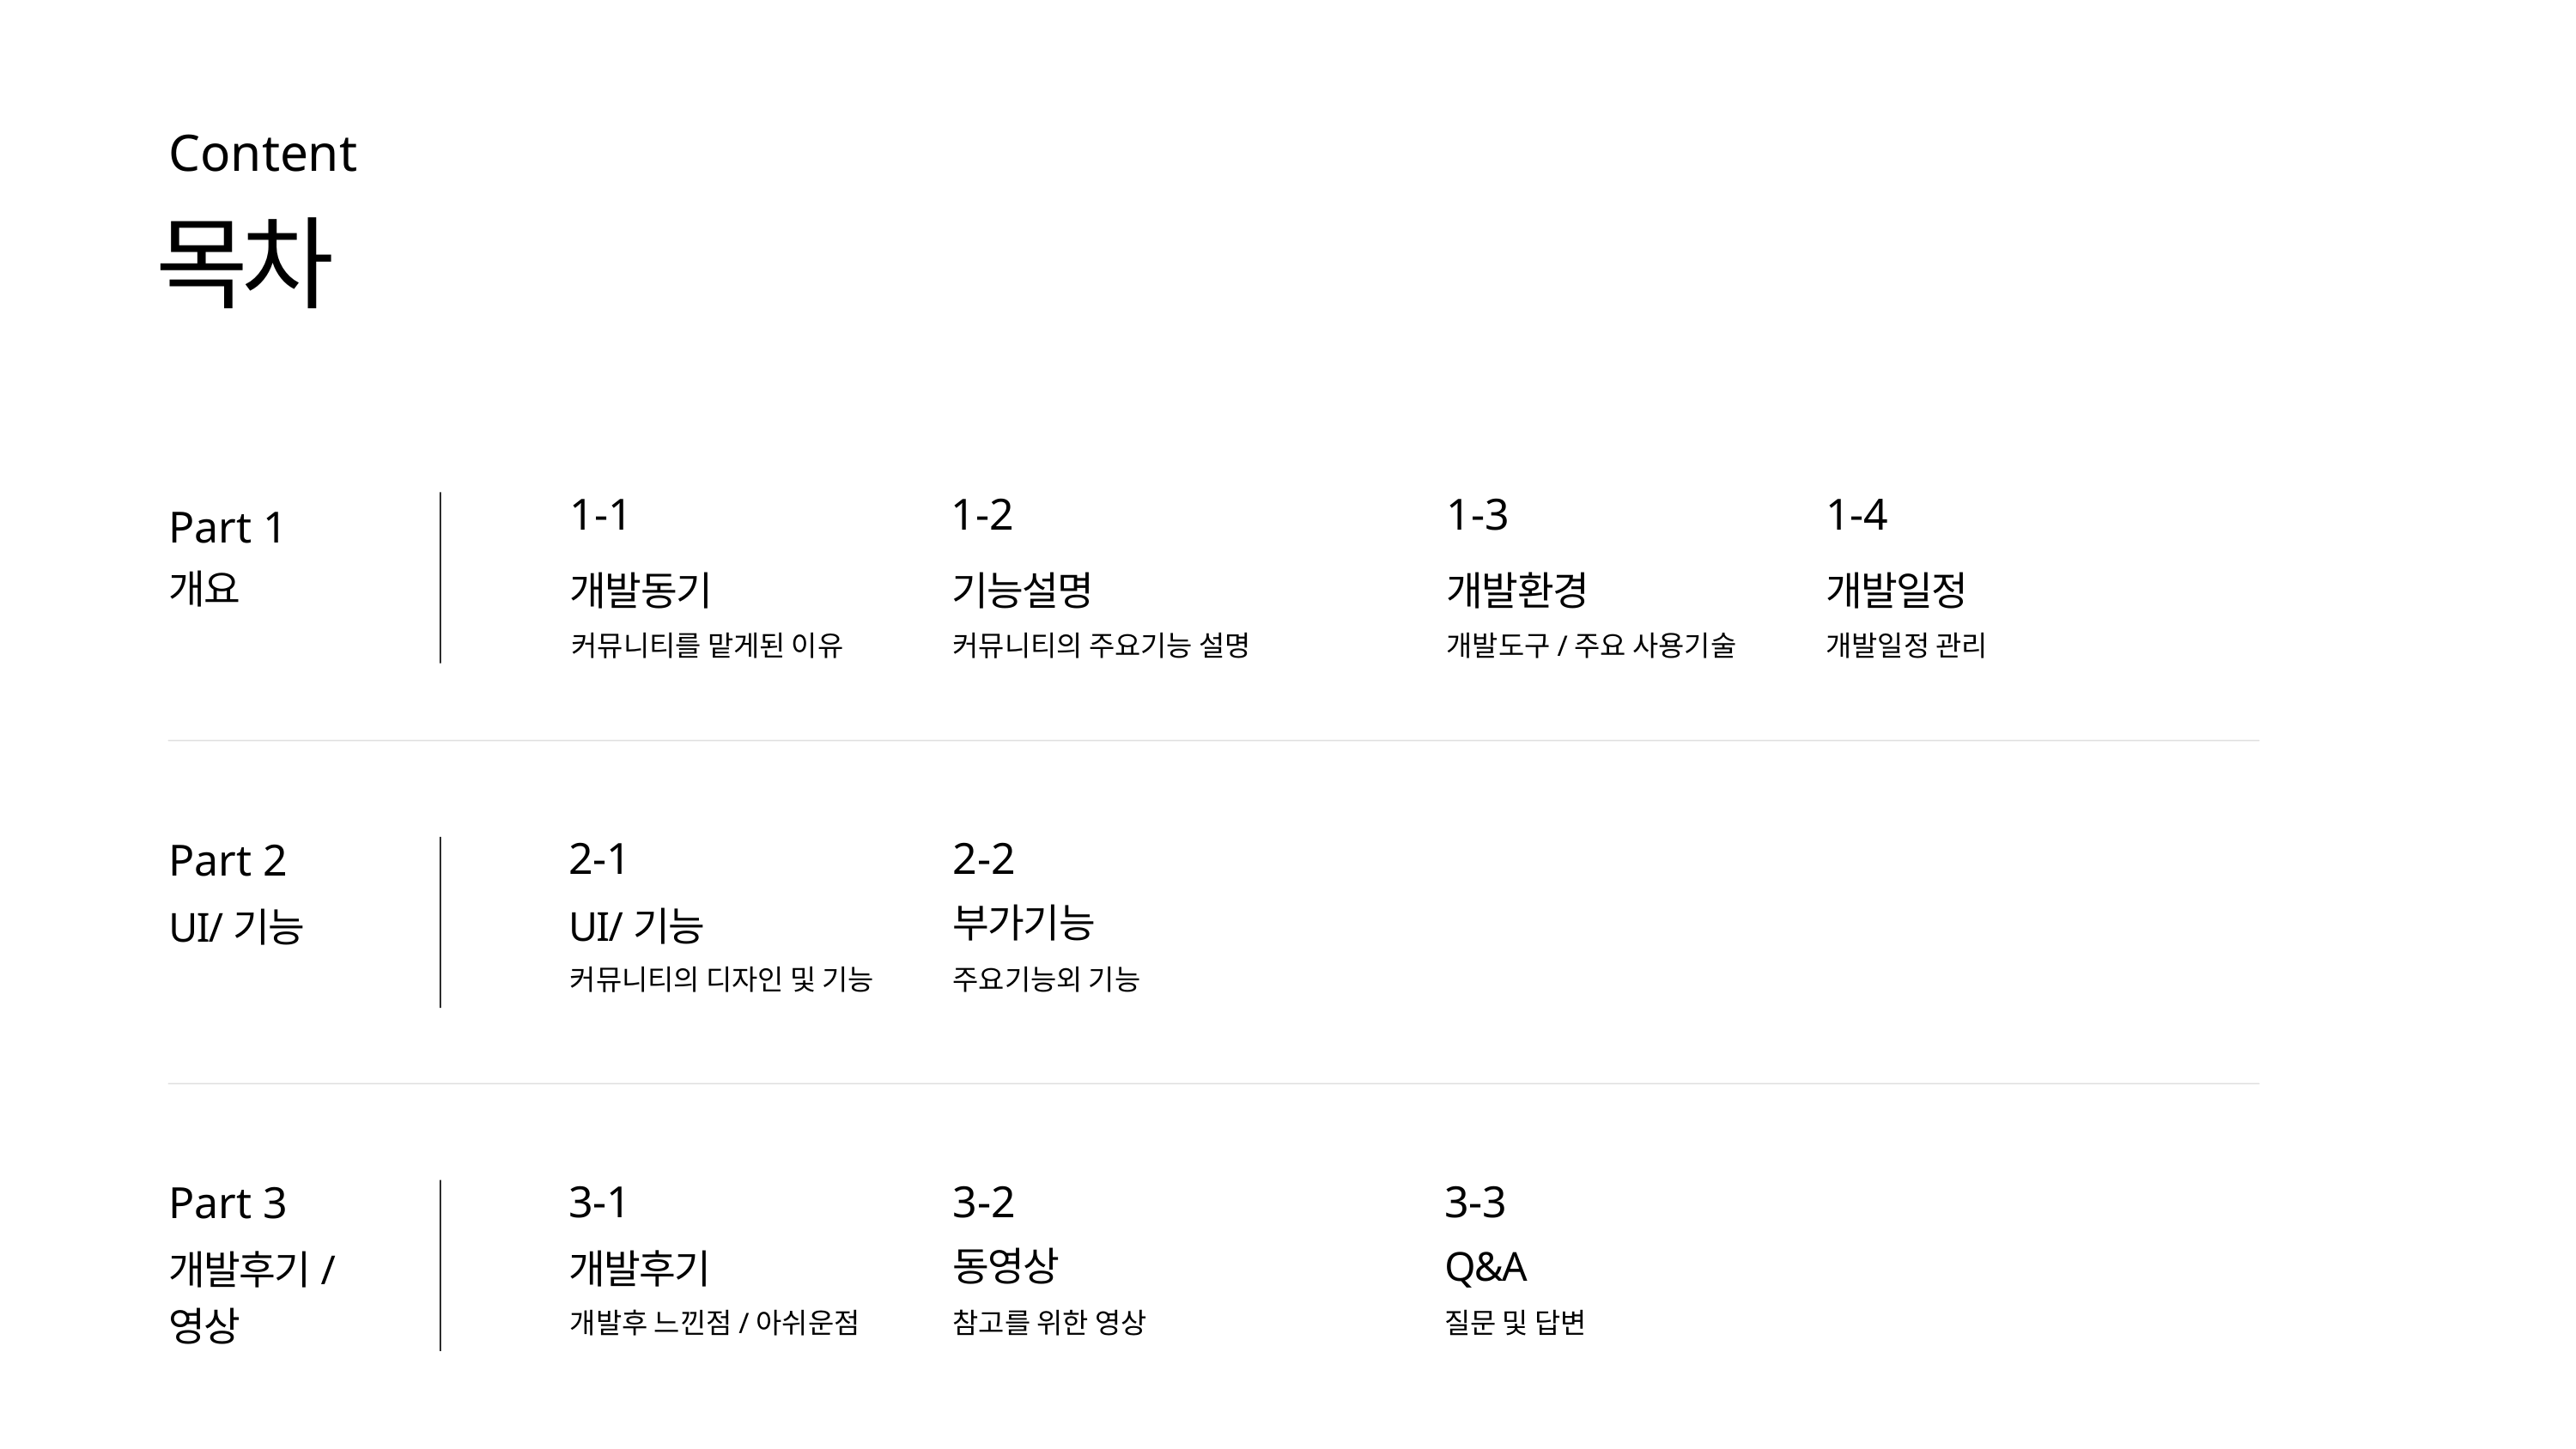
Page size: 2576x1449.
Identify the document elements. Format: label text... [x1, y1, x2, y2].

text_box 3-1 [568, 1166, 769, 1227]
text_box Part 3 [168, 1167, 321, 1228]
text_box 2-2 [952, 822, 1093, 883]
text_box 동영상 [952, 1233, 1348, 1289]
text_box 개발후기 [568, 1235, 985, 1292]
text_box 질문 및 답변 [1444, 1305, 1905, 1339]
text_box 커뮤니티의 주요기능 설명 [1016, 627, 1398, 663]
text_box 개발일정 관리 [1826, 627, 2165, 663]
text_box 3-2 [952, 1166, 1093, 1227]
text_box Part 2 [168, 824, 321, 885]
text_box 1-2 [951, 478, 1091, 539]
text_box 개발일정 [1826, 557, 2205, 614]
text_box 개발도구/주요 사용기술 [1446, 627, 1786, 663]
text_box Part 1 [168, 491, 321, 552]
text_box 개발후 느낀점/아쉬운점 [569, 1305, 952, 1339]
text_box 주요기능외 기능 [952, 961, 1292, 997]
text_box 참고를 위한 영상 [952, 1305, 1292, 1339]
text_box UI/기능 [168, 894, 370, 950]
text_box 1-4 [1826, 478, 1965, 539]
text_box UI/기능 [568, 893, 985, 949]
text_box 개발동기 [569, 557, 986, 614]
text_box 2-1 [568, 822, 769, 883]
text_box Q&A [1444, 1233, 1856, 1289]
text_box 커뮤니티의 디자인 및 기능 [569, 961, 952, 997]
text_box 부가기능 [952, 889, 1348, 947]
text_box 개발후기/영상 [168, 1236, 410, 1349]
text_box 3-3 [1444, 1166, 1583, 1227]
text_box Content [168, 111, 696, 182]
text_box 개발환경 [1446, 557, 1826, 614]
text_box 개요 [168, 555, 370, 612]
text_box 1-1 [569, 478, 710, 539]
text_box 기능설명 [986, 557, 1368, 614]
text_box 목차 [155, 215, 1130, 321]
text_box 1-3 [1446, 478, 1587, 539]
text_box 커뮤니티를 맡게된 이유 [571, 627, 1016, 663]
